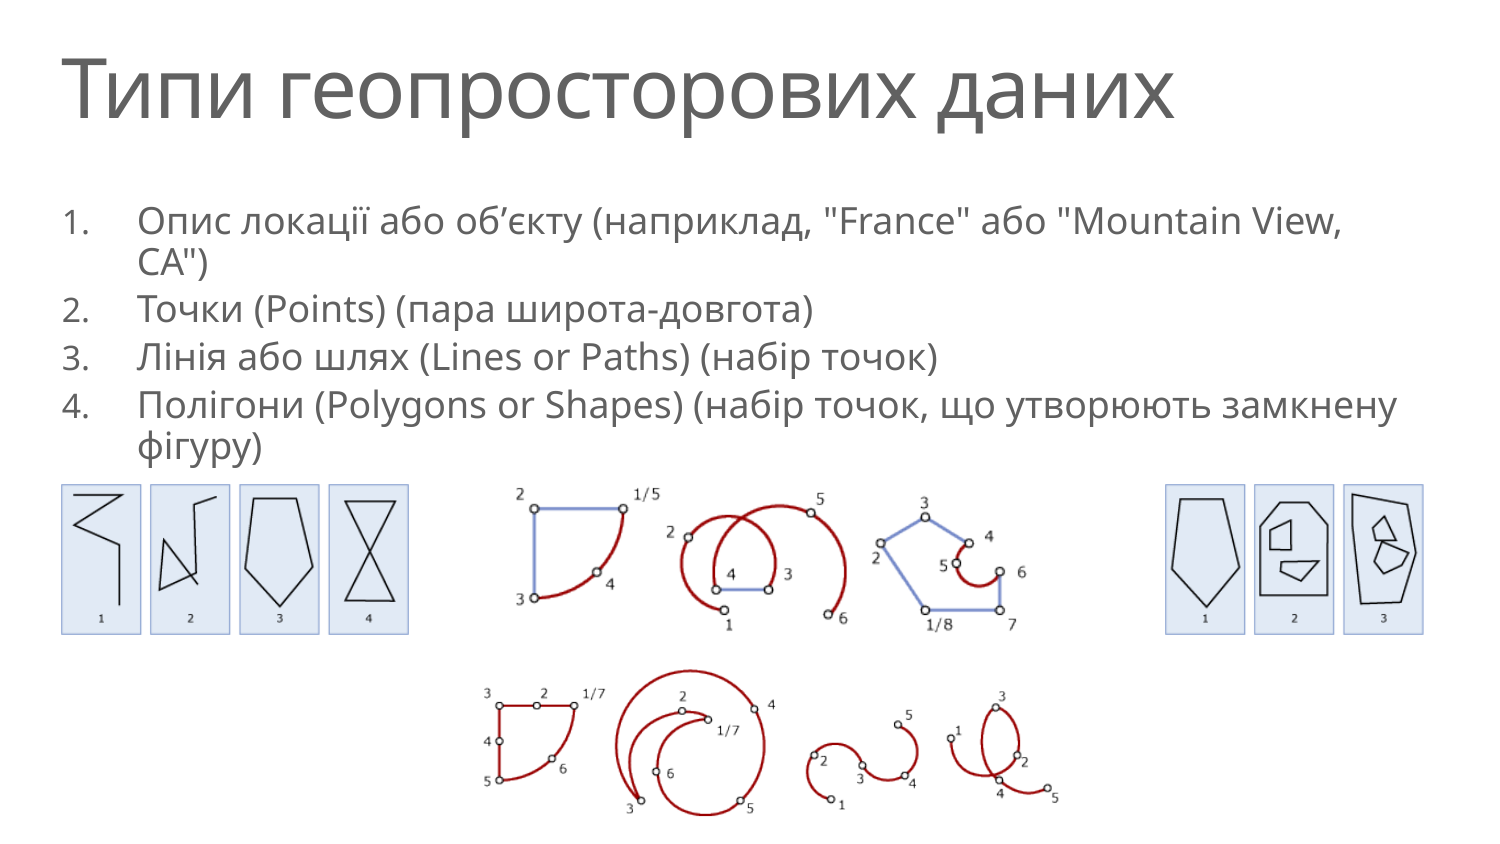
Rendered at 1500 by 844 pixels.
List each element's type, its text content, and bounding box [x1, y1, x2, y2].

picture [60, 484, 409, 635]
list Опис локації або об’єкту (наприклад, "France" або "Mountain View, CA") Точки (Points) (пара широта-довгота) Лінія або шлях (Lines or Paths) (набір точок) Полігони (Polygons or Shapes) (набір точок, що утворюють замкнену фігуру) [44, 191, 1424, 445]
title Типи геопросторових даних [44, 35, 1456, 147]
picture [515, 485, 1029, 636]
picture [1164, 484, 1424, 635]
picture [483, 668, 1061, 820]
